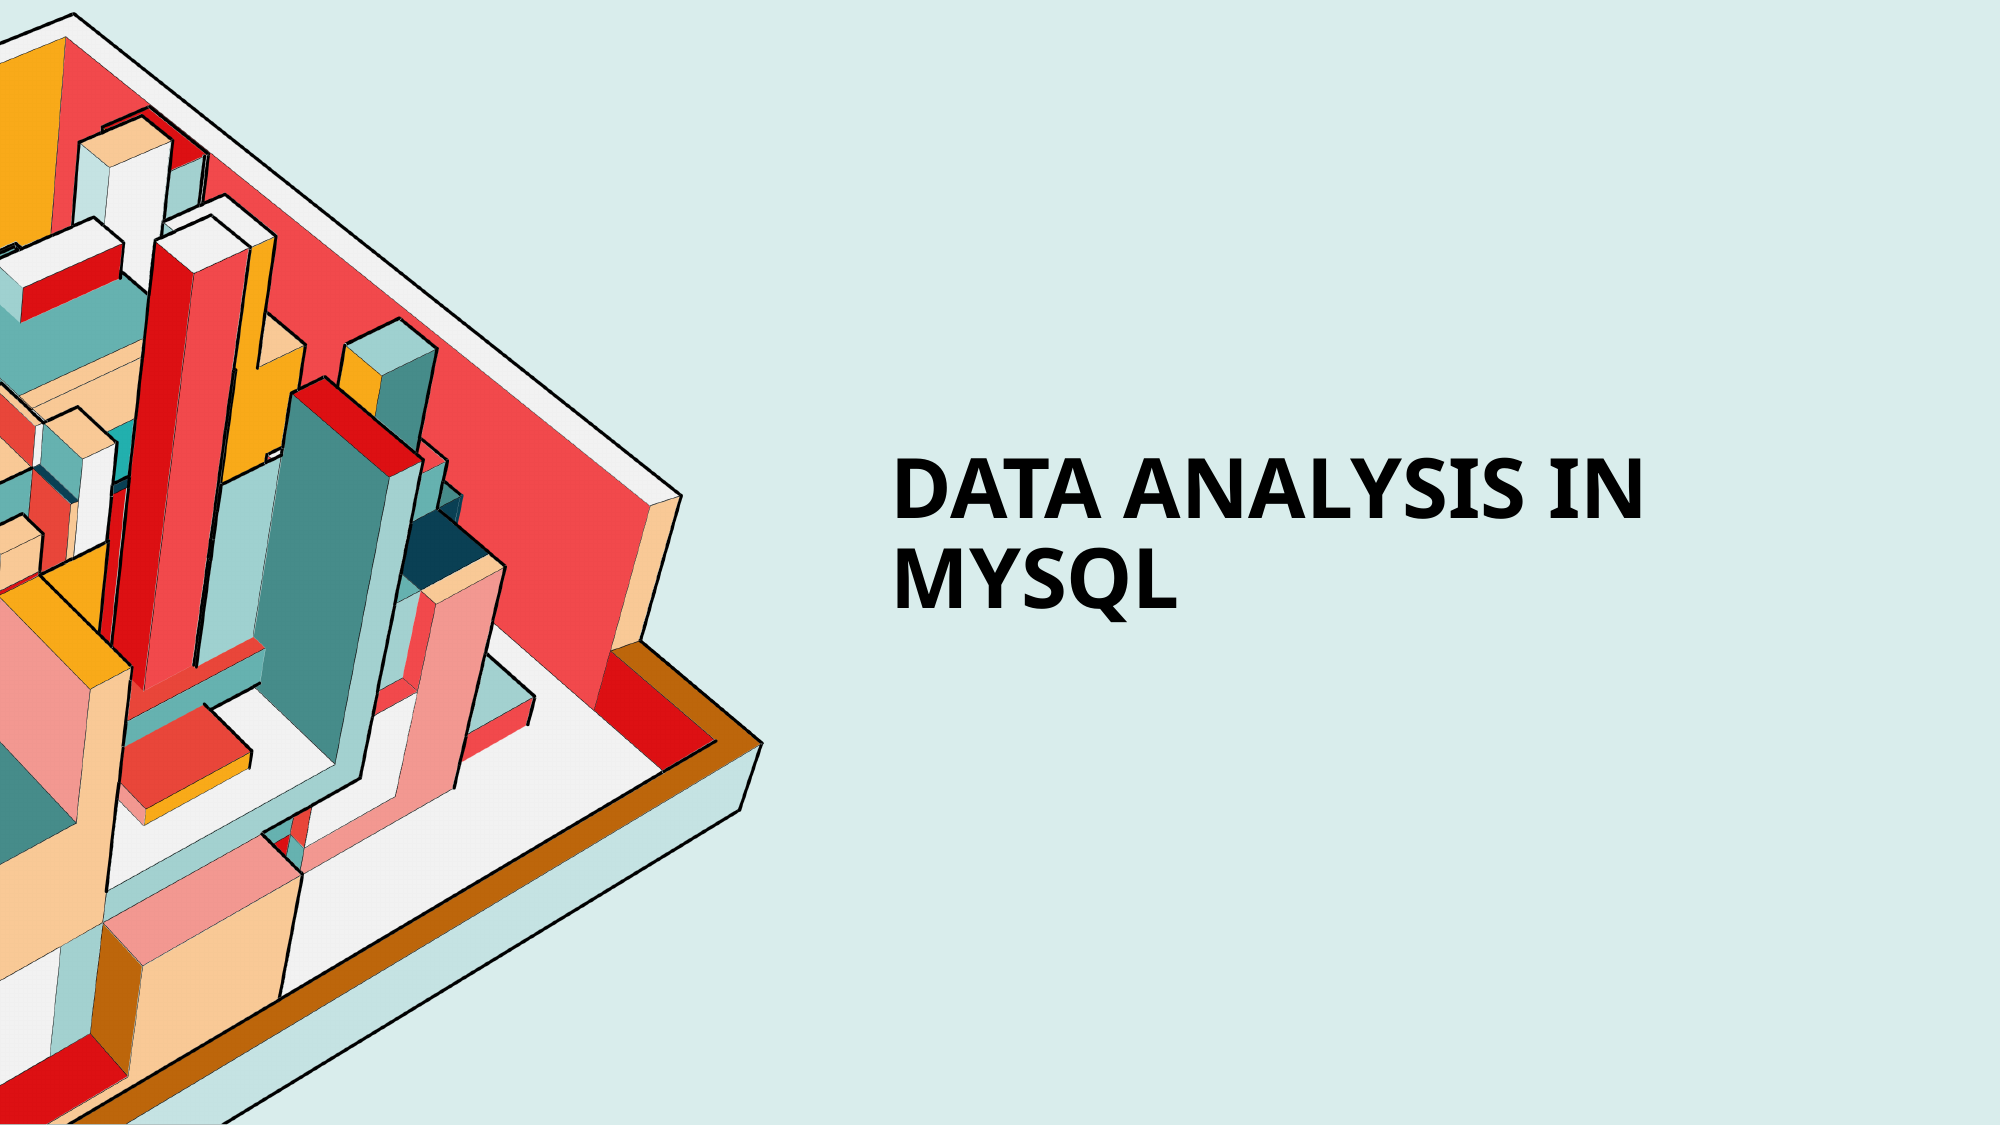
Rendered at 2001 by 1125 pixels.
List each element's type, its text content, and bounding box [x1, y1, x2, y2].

picture [0, 0, 765, 1125]
title DATA ANALYSIS IN MYSQL [875, 72, 1926, 634]
